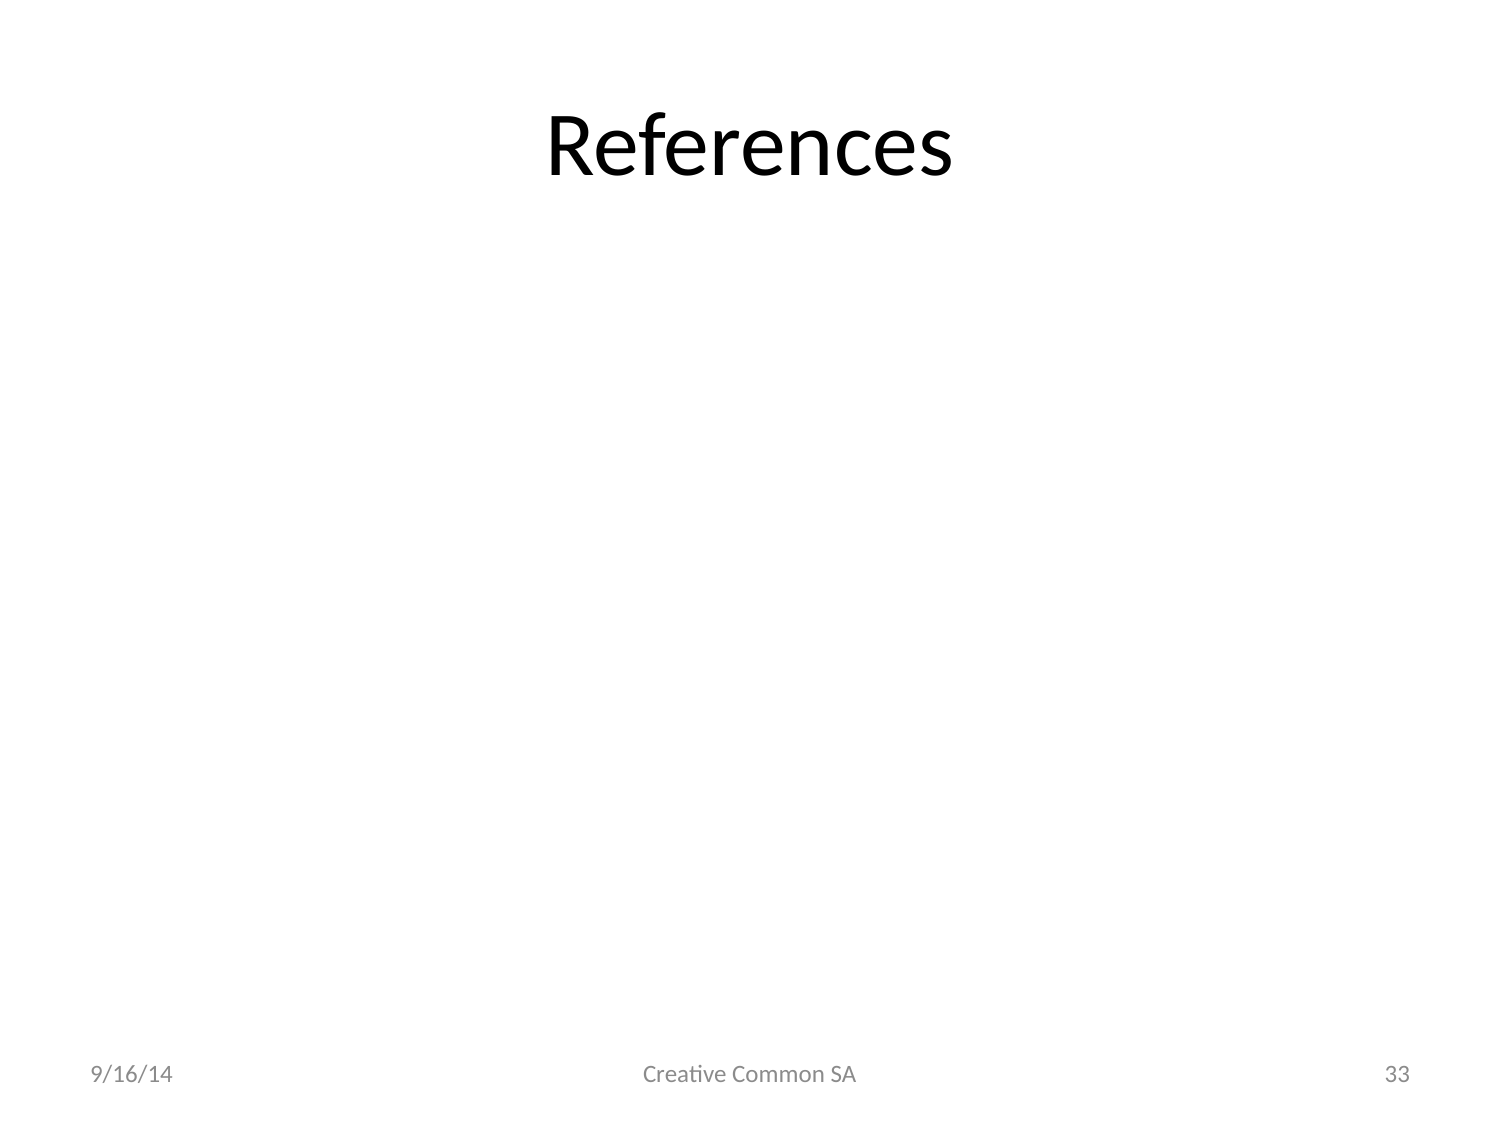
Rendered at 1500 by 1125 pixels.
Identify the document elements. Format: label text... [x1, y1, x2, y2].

title References [75, 45, 1425, 233]
slide_number 33 [1074, 1042, 1425, 1103]
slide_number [75, 1042, 425, 1103]
footer Creative Common SA [512, 1042, 988, 1103]
